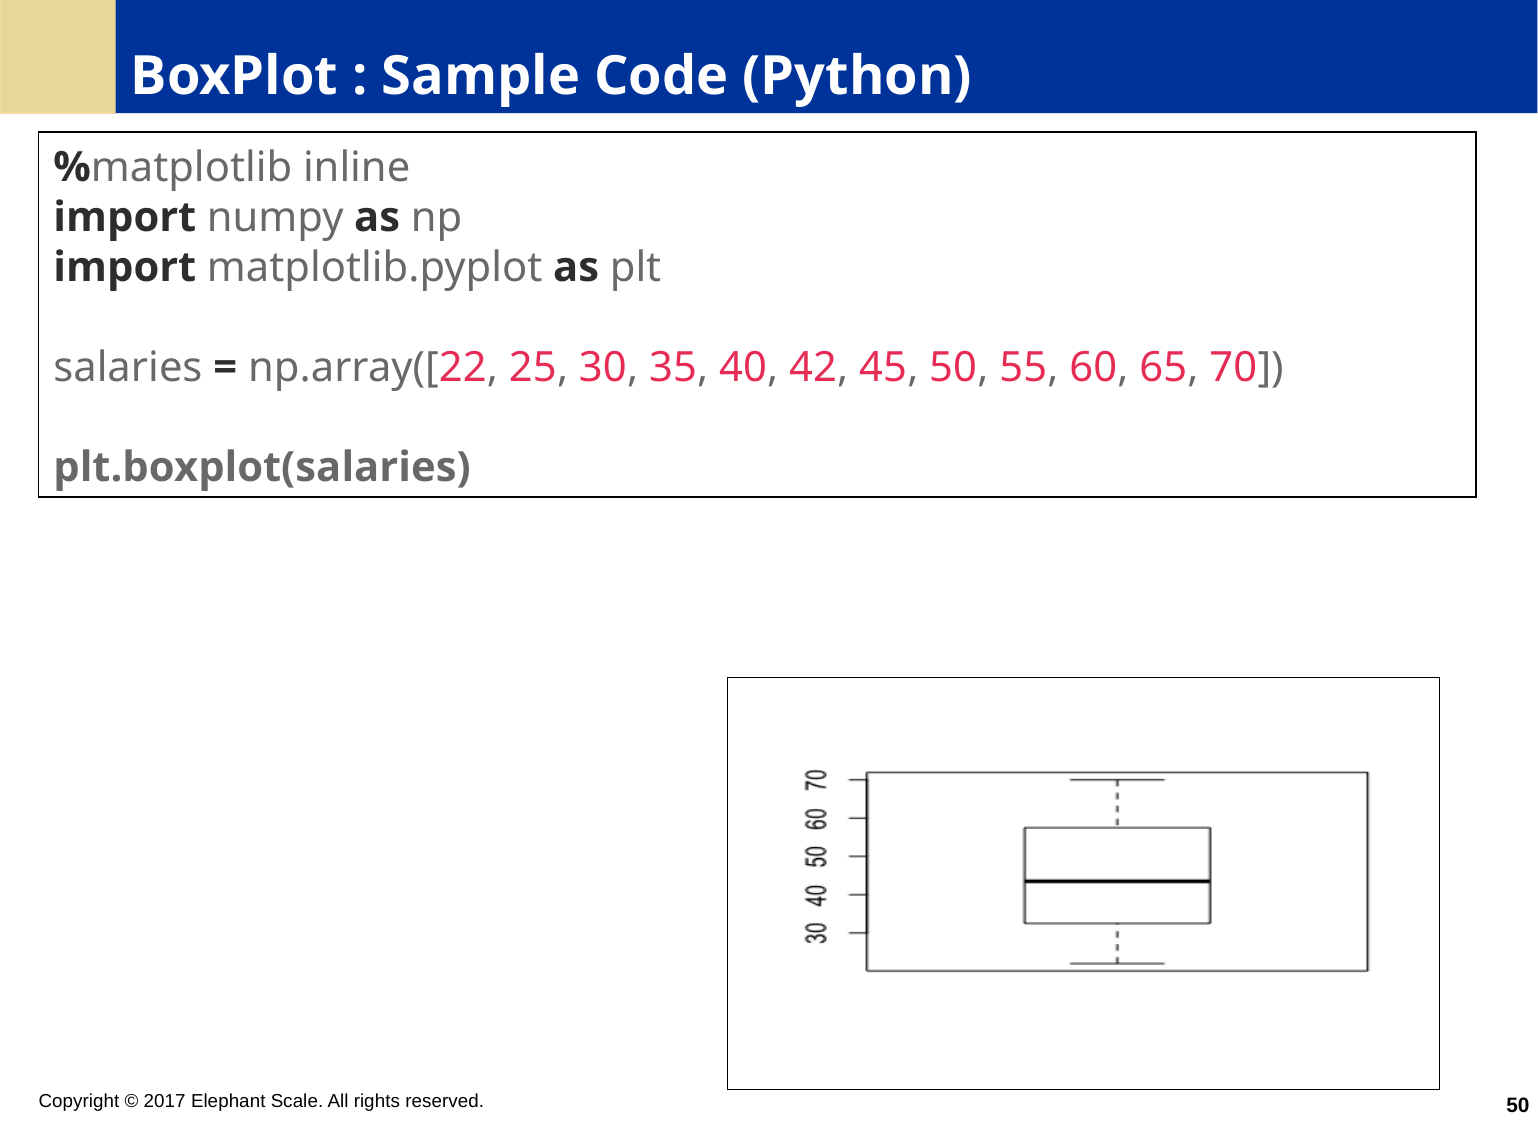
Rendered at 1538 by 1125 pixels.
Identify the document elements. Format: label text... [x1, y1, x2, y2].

slide_number 50 [1439, 1079, 1530, 1117]
title BoxPlot : Sample Code (Python) [115, 0, 1538, 114]
picture [727, 677, 1441, 1091]
picture [0, 0, 115, 114]
text_box %matplotlib inline import numpy as np import matplotlib.pyplot as plt salaries = np.array([22, 25, 30, 35, 40, 42, 45, 50, 55, 60, 65, 70]) plt.boxplot(salaries) [38, 132, 1476, 497]
footer Copyright © 2017 Elephant Scale. All rights reserved. [38, 1088, 932, 1112]
